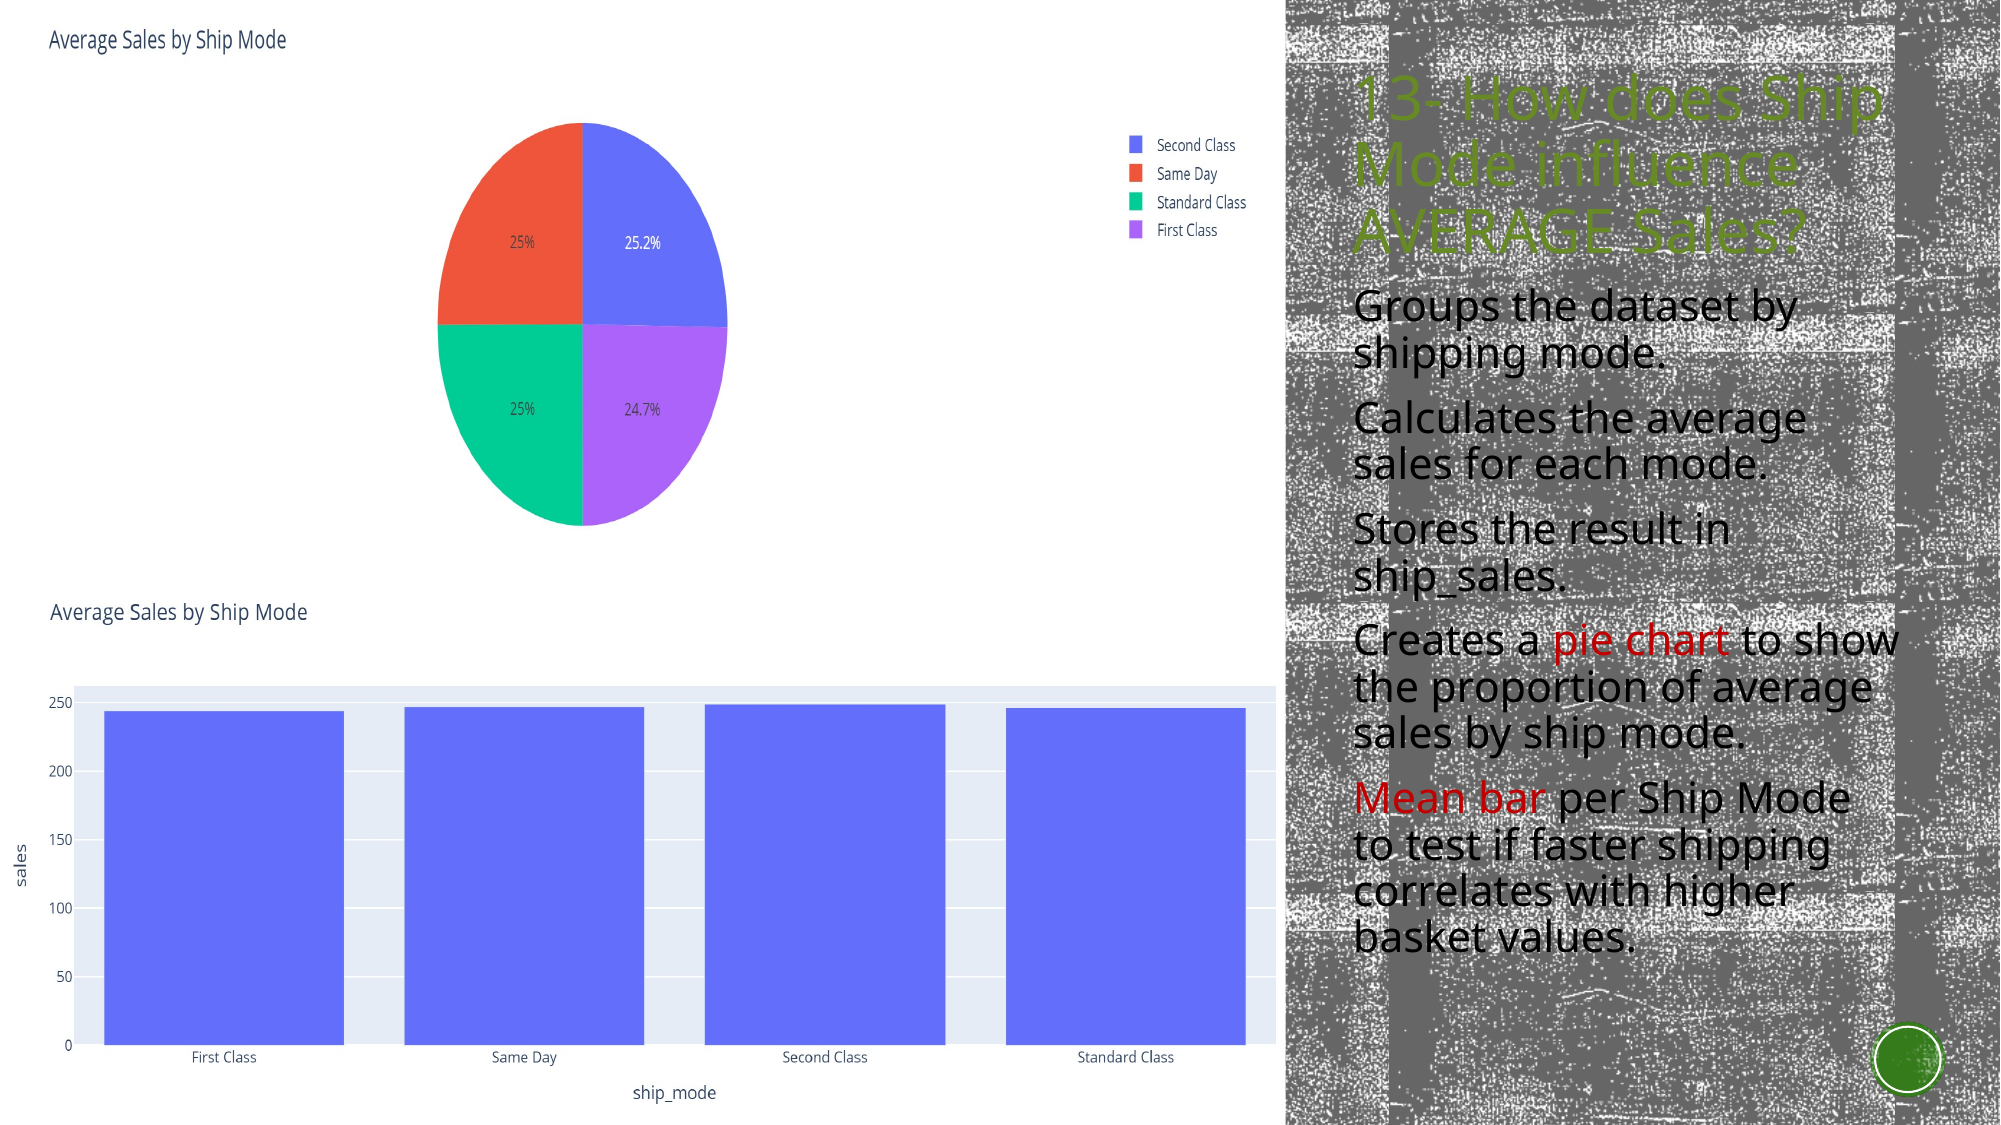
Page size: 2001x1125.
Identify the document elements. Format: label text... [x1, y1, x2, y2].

text_box [1284, 0, 2000, 1125]
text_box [1872, 1024, 1944, 1096]
picture [0, 580, 1282, 1125]
list 13- How does Ship Mode influence AVERAGE Sales? Groups the dataset by shipping mode. Calculates the average sales for each mode. Stores the result in ship_sales. Creates a pie chart to show the proportion of average sales by ship mode. Mean bar per Ship Mode to test if faster shipping correlates with higher basket values. [1338, 59, 1920, 1013]
picture [29, 0, 1249, 579]
